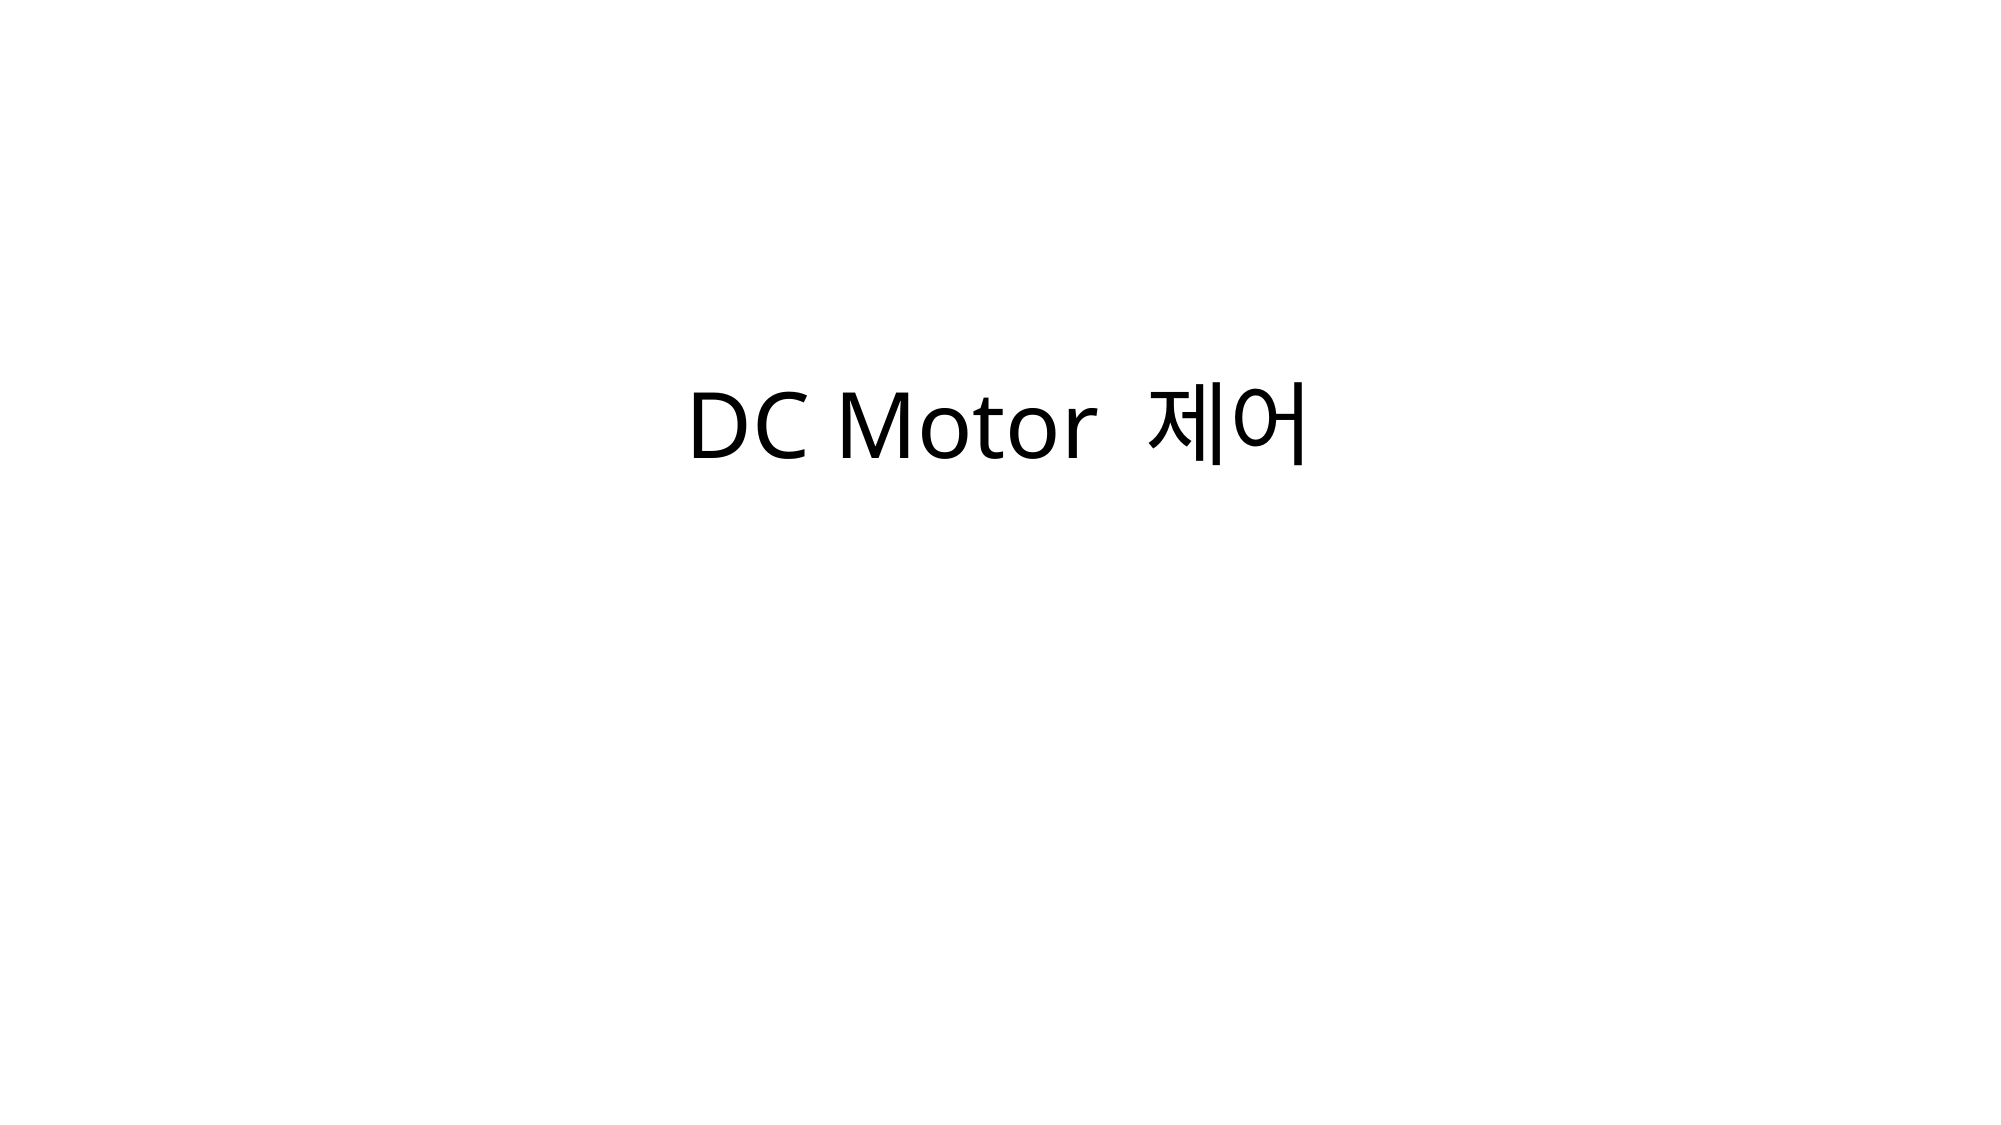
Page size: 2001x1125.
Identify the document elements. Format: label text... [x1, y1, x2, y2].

title DC Motor 제어 [137, 319, 1863, 538]
